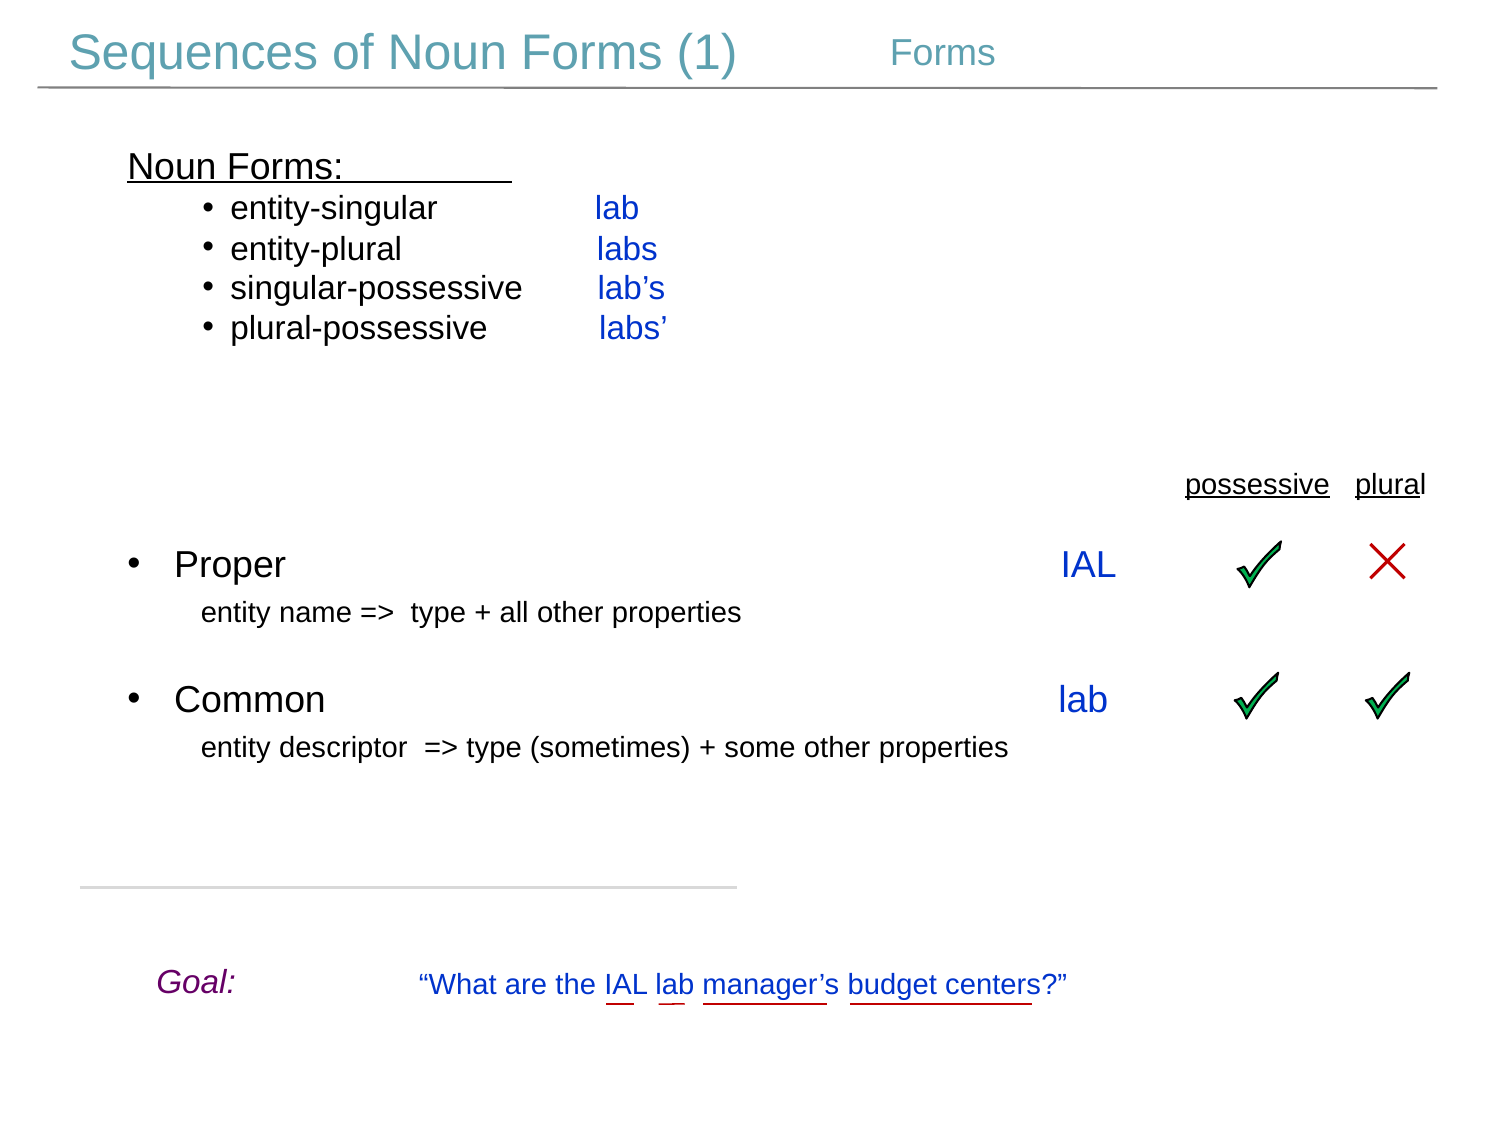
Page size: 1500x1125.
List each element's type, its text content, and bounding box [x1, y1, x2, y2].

text_box [1237, 541, 1282, 588]
text_box [1365, 672, 1410, 719]
text_box Sequences of Noun Forms (1) [53, 12, 754, 85]
text_box Forms [874, 20, 1146, 80]
text_box “What are the IAL lab manager’s budget centers?” [404, 957, 1084, 1008]
text_box possessive plural [1170, 457, 1442, 508]
text_box Proper IAL entity name => type + all other properties Common lab entity descriptor => type (sometimes) + some other properties [112, 532, 1196, 773]
text_box [1234, 672, 1279, 719]
text_box Goal: [141, 952, 251, 1008]
text_box Noun Forms: entity-singular lab entity-plural labs singular-possessive lab’s plural-possessive labs’ [112, 134, 975, 434]
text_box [1370, 543, 1405, 579]
